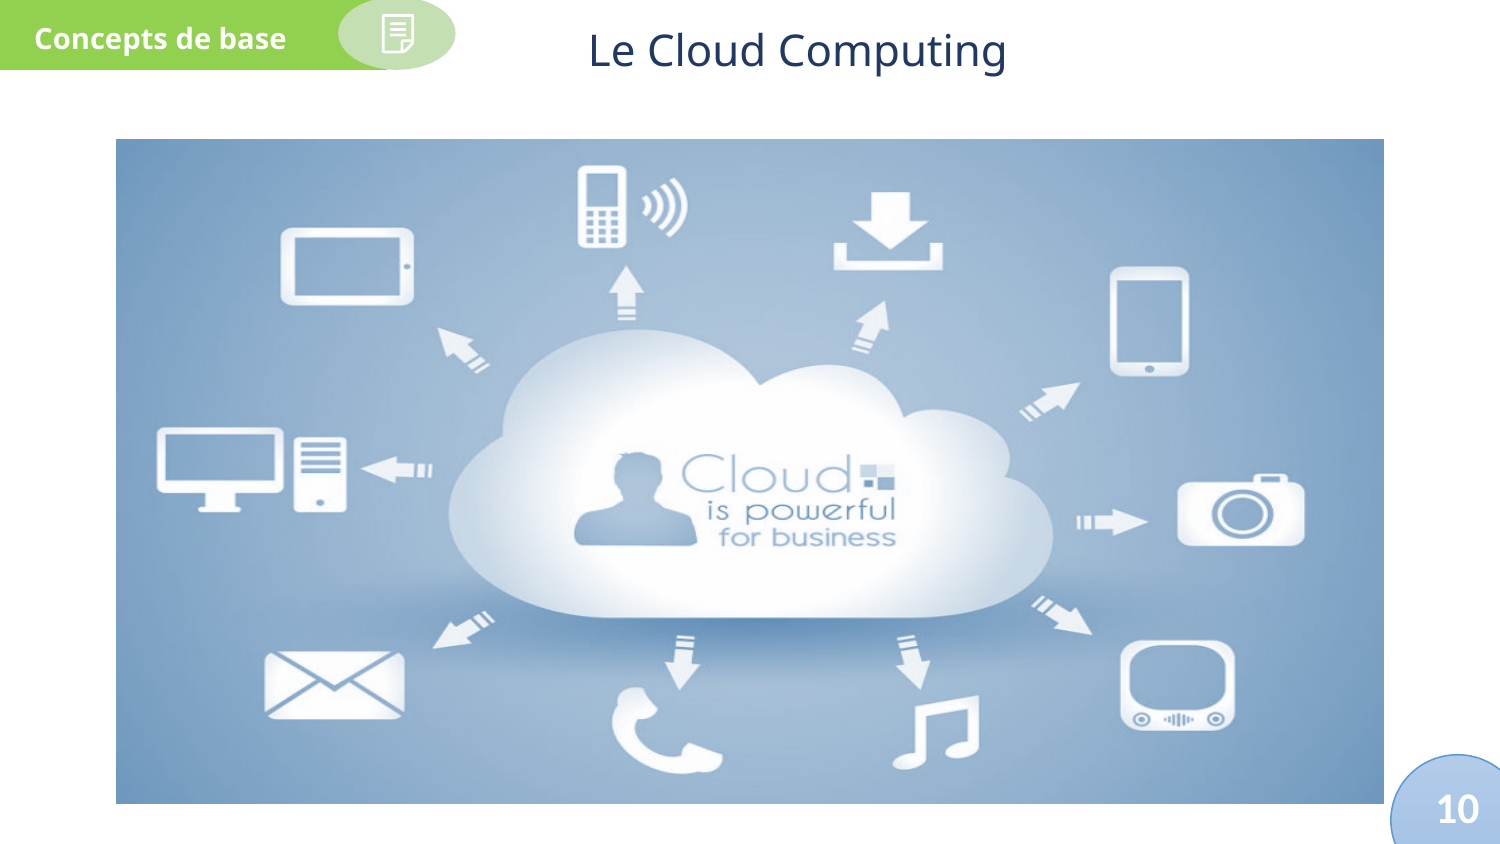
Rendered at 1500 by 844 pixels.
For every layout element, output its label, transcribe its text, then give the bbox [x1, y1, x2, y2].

text_box Le Cloud Computing [576, 7, 1050, 82]
text_box 10 [1390, 754, 1500, 844]
picture [116, 139, 1384, 804]
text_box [0, 0, 456, 71]
